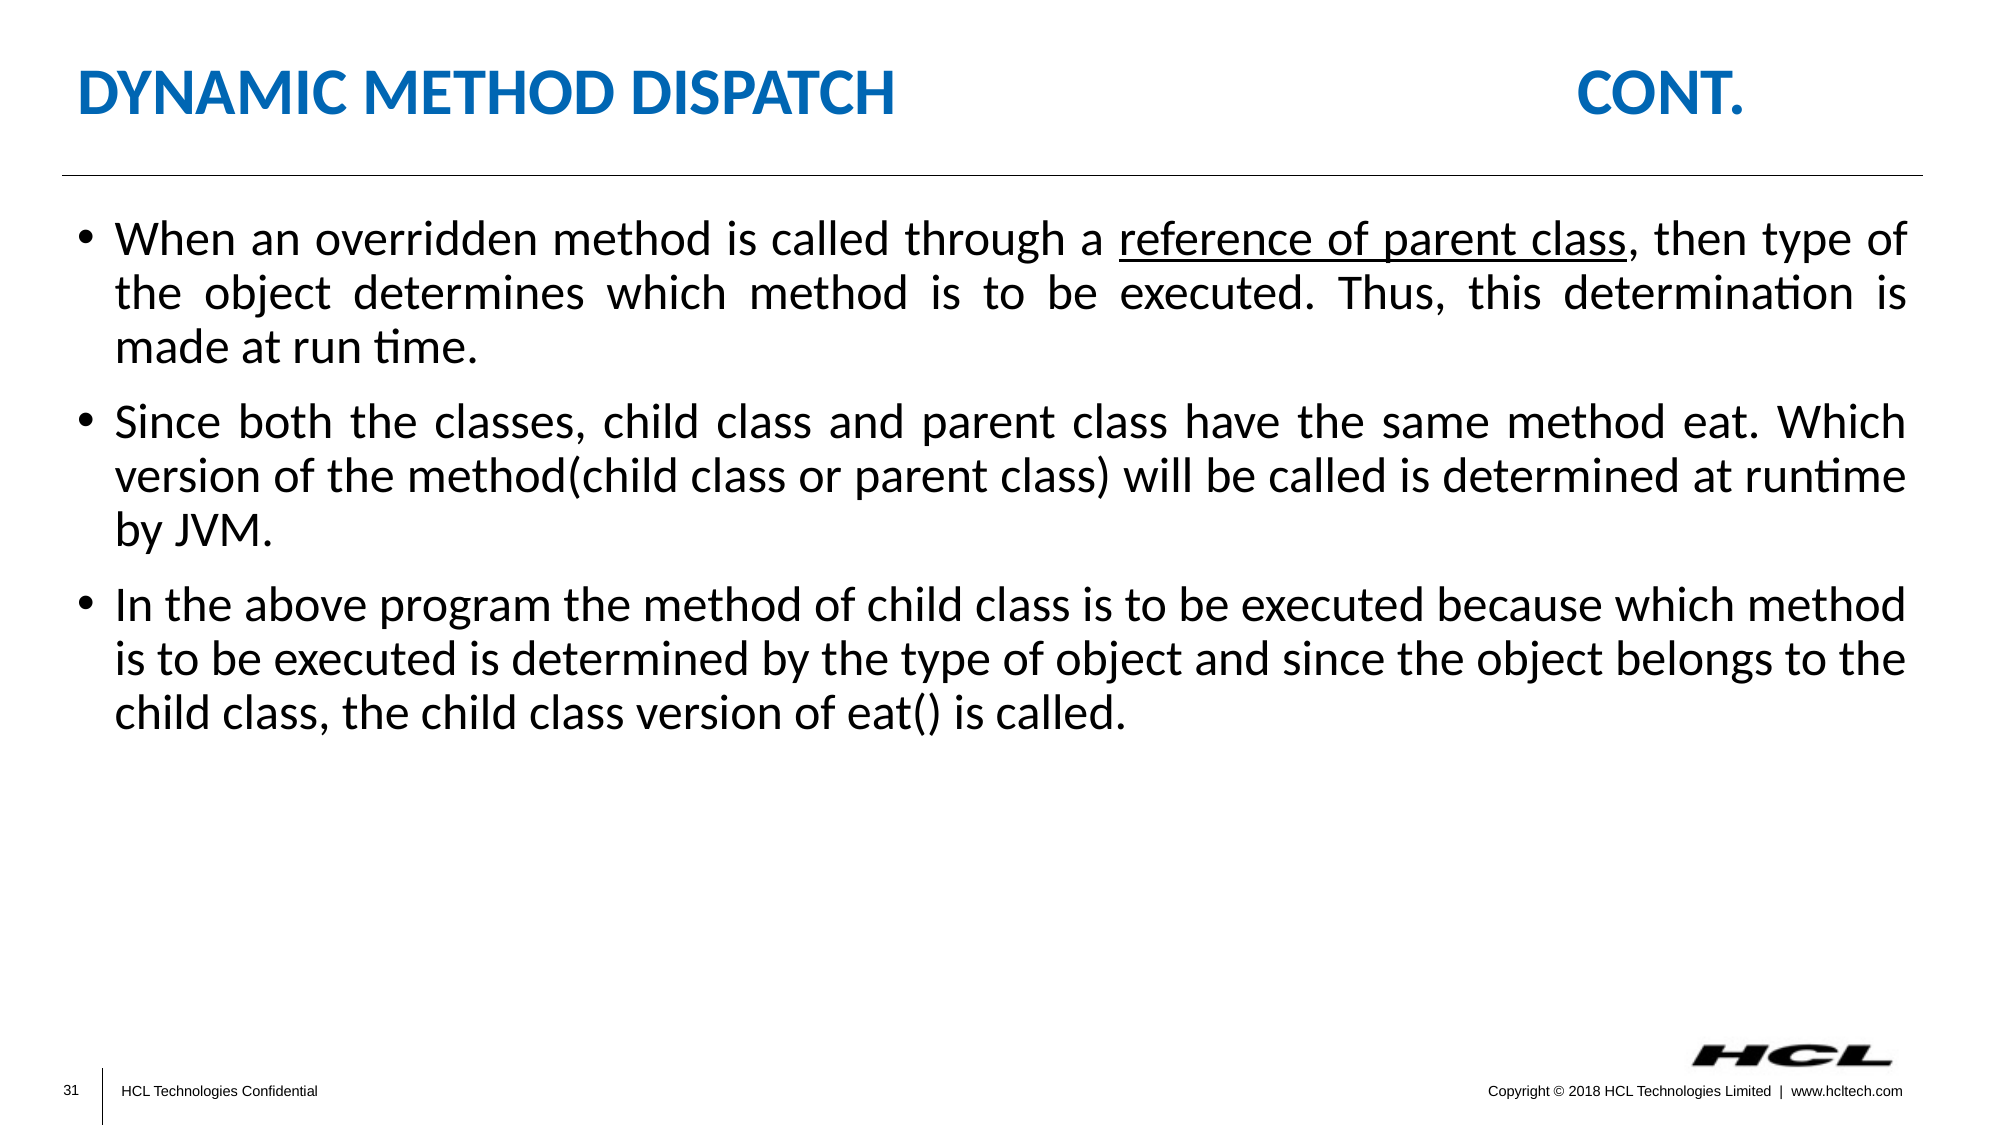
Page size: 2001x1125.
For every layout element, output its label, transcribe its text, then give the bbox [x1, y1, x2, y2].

picture [1660, 1024, 1924, 1080]
list When an overridden method is called through a reference of parent class, then type of the object determines which method is to be executed. Thus, this determination is made at run time. Since both the classes, child class and parent class have the same method eat. Which version of the method(child class or parent class) will be called is determined at runtime by JVM. In the above program the method of child class is to be executed because which method is to be executed is determined by the type of object and since the object belongs to the child class, the child class version of eat() is called. [62, 204, 1924, 1014]
title Dynamic Method Dispatch cont. [62, 42, 1781, 144]
